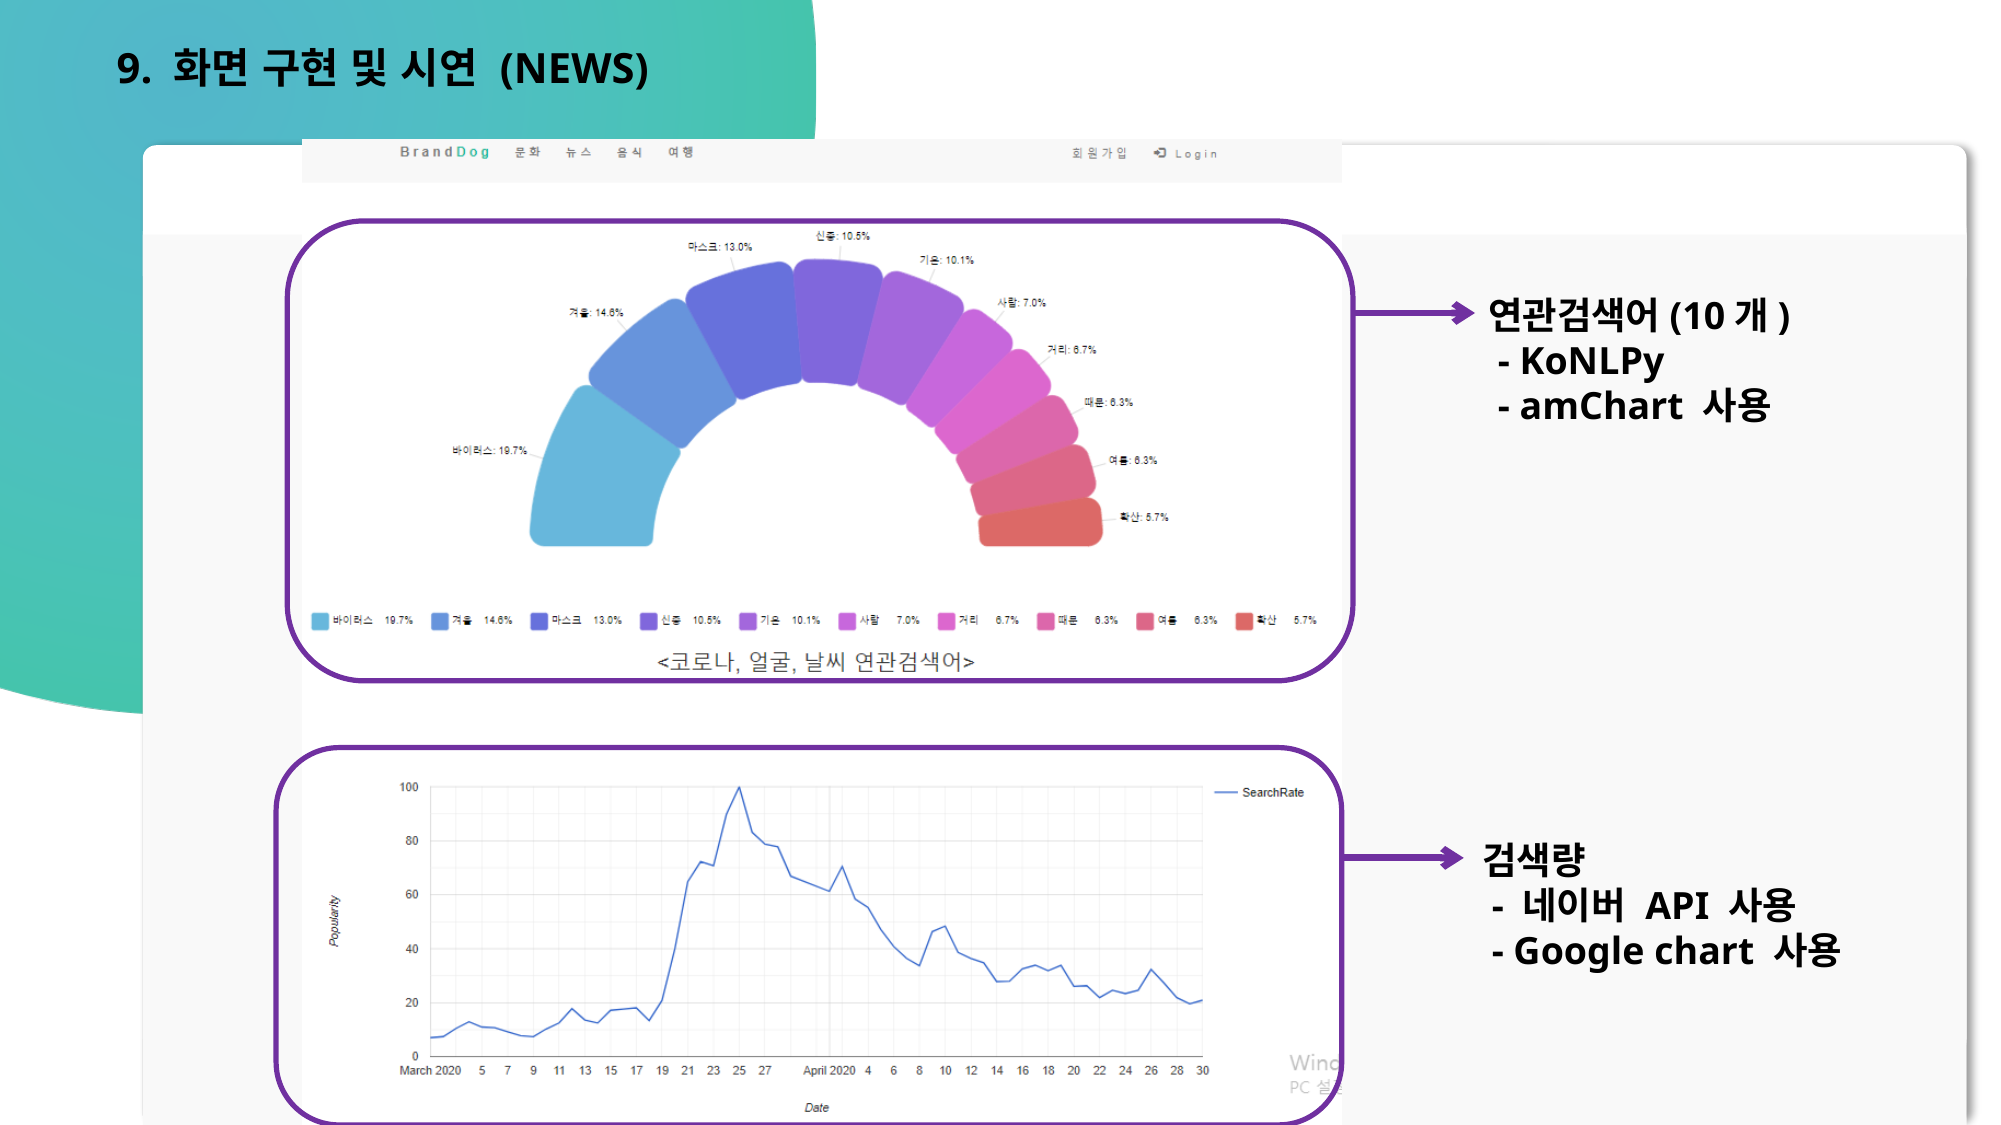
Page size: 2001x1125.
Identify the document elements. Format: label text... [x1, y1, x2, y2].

text_box 연관검색어(10개) - KoNLPy - amChart 사용 [1473, 284, 1806, 435]
text_box [1345, 259, 2000, 335]
text_box [286, 250, 302, 652]
text_box [1342, 256, 1354, 646]
text_box 9. 화면 구현 및 시연 (NEWS) [101, 34, 675, 99]
picture [0, 0, 1342, 1125]
text_box 검색량 - 네이버 API 사용 - Google chart 사용 [1467, 829, 1858, 980]
text_box [275, 758, 302, 1115]
text_box [1342, 237, 2000, 259]
